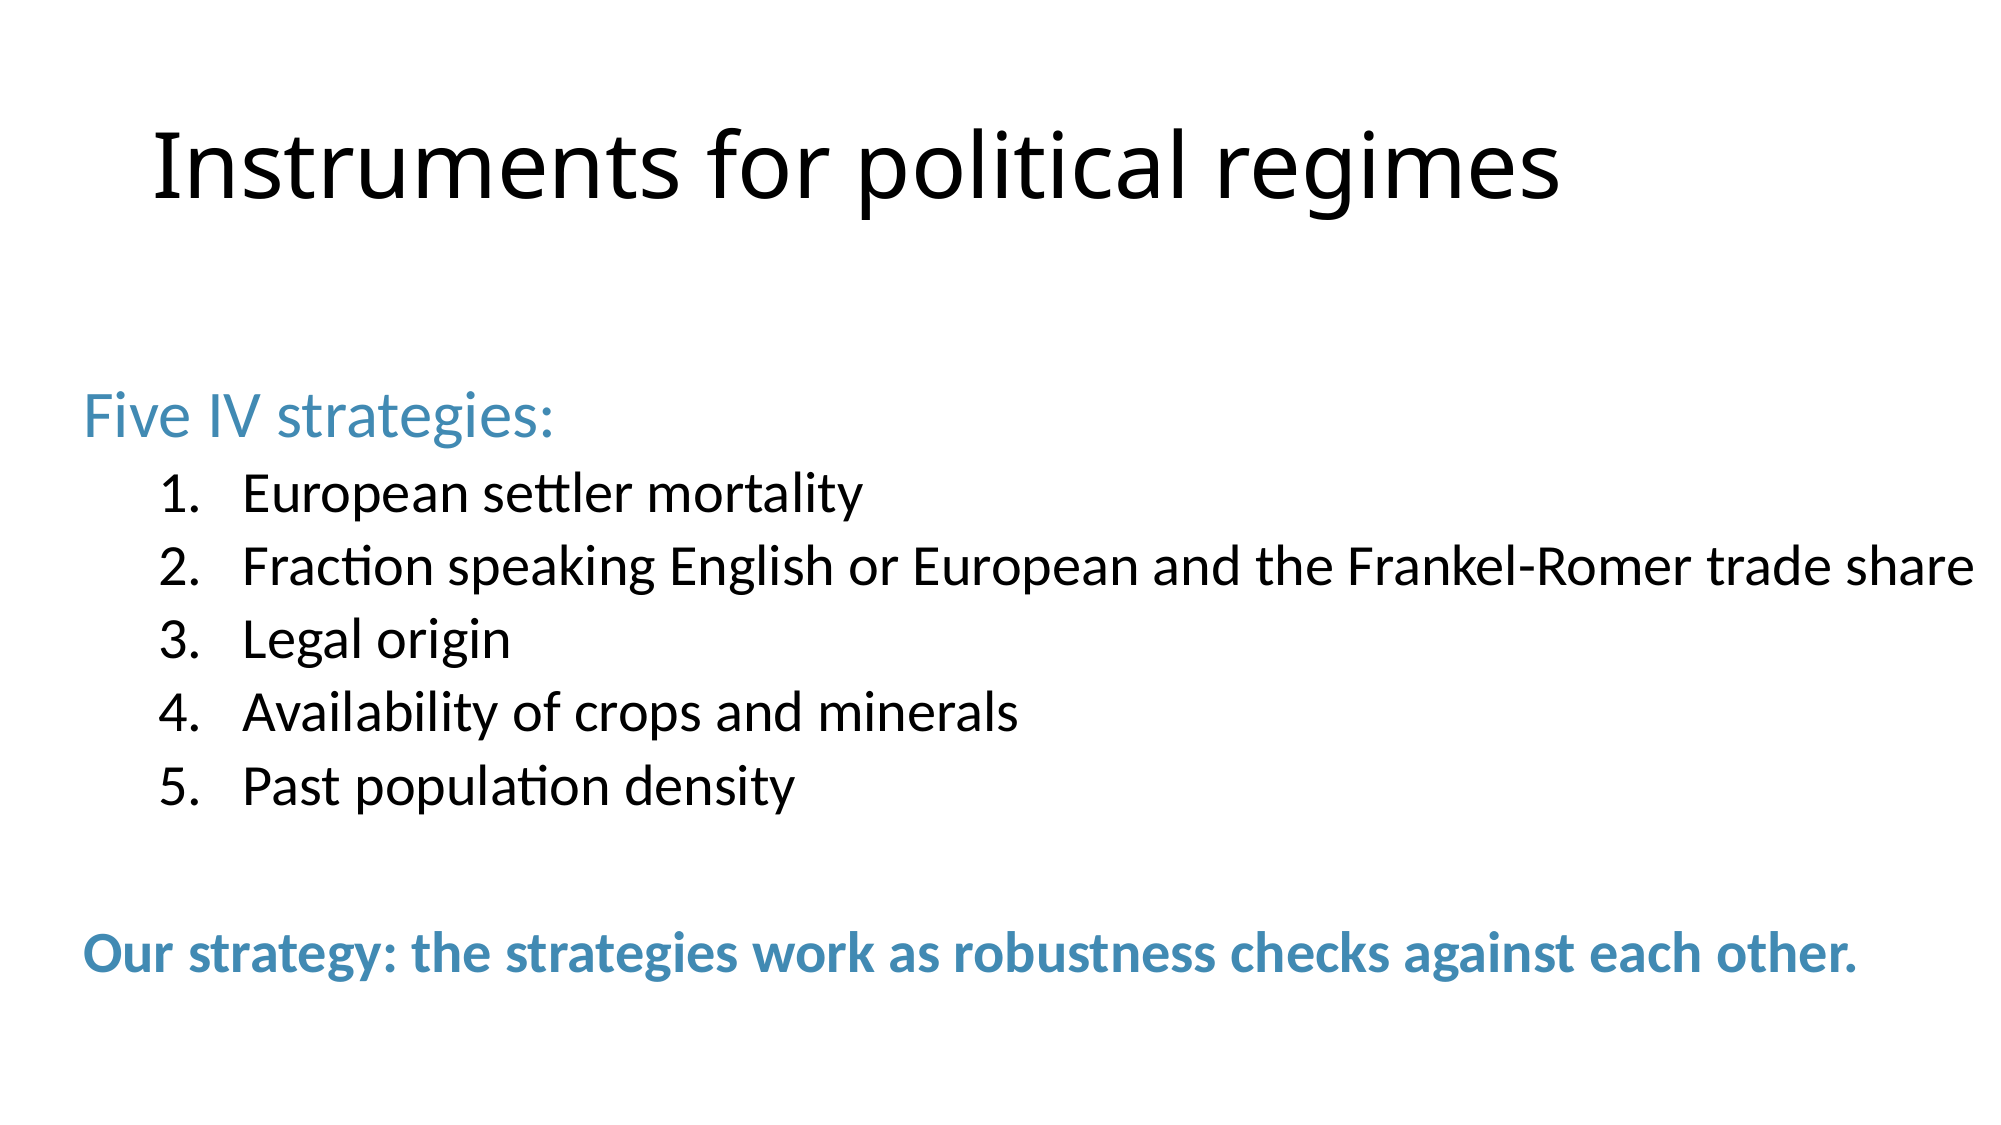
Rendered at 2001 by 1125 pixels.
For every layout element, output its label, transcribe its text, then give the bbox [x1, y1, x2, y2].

title Instruments for political regimes [137, 59, 1863, 278]
list Five IV strategies: European settler mortality Fraction speaking English or European and the Frankel-Romer trade share Legal origin Availability of crops and minerals Past population density Our strategy: the strategies work as robustness checks against each other. [68, 281, 2000, 1125]
